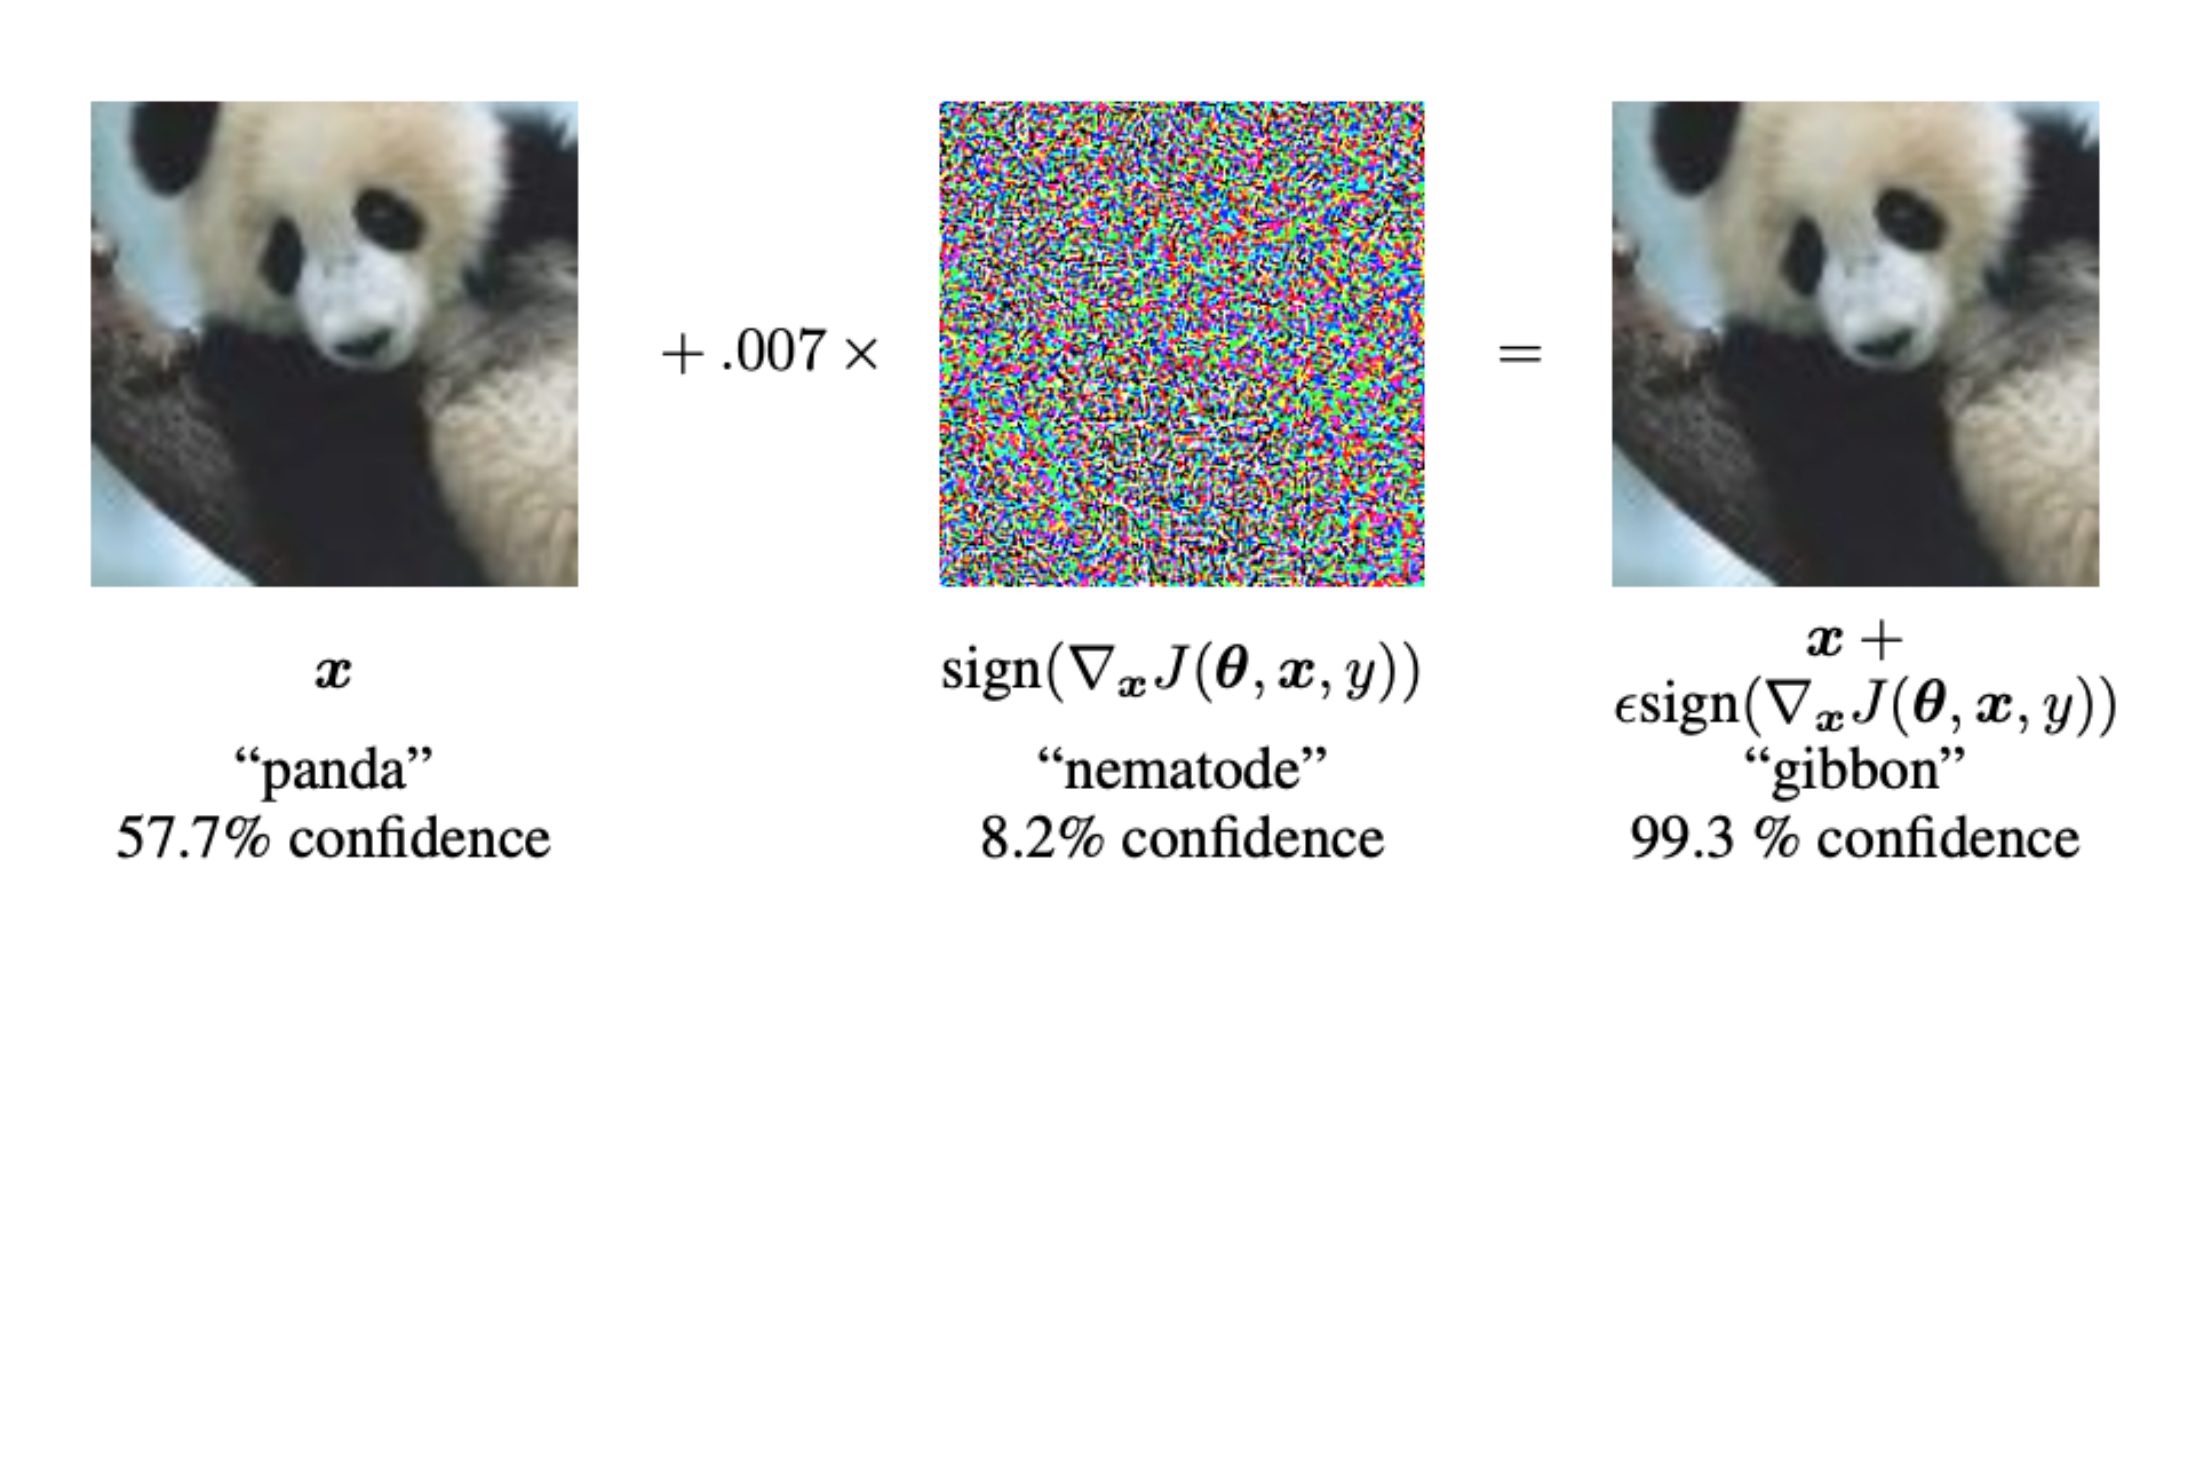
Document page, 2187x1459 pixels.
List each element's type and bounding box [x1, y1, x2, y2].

picture [0, 0, 2187, 923]
